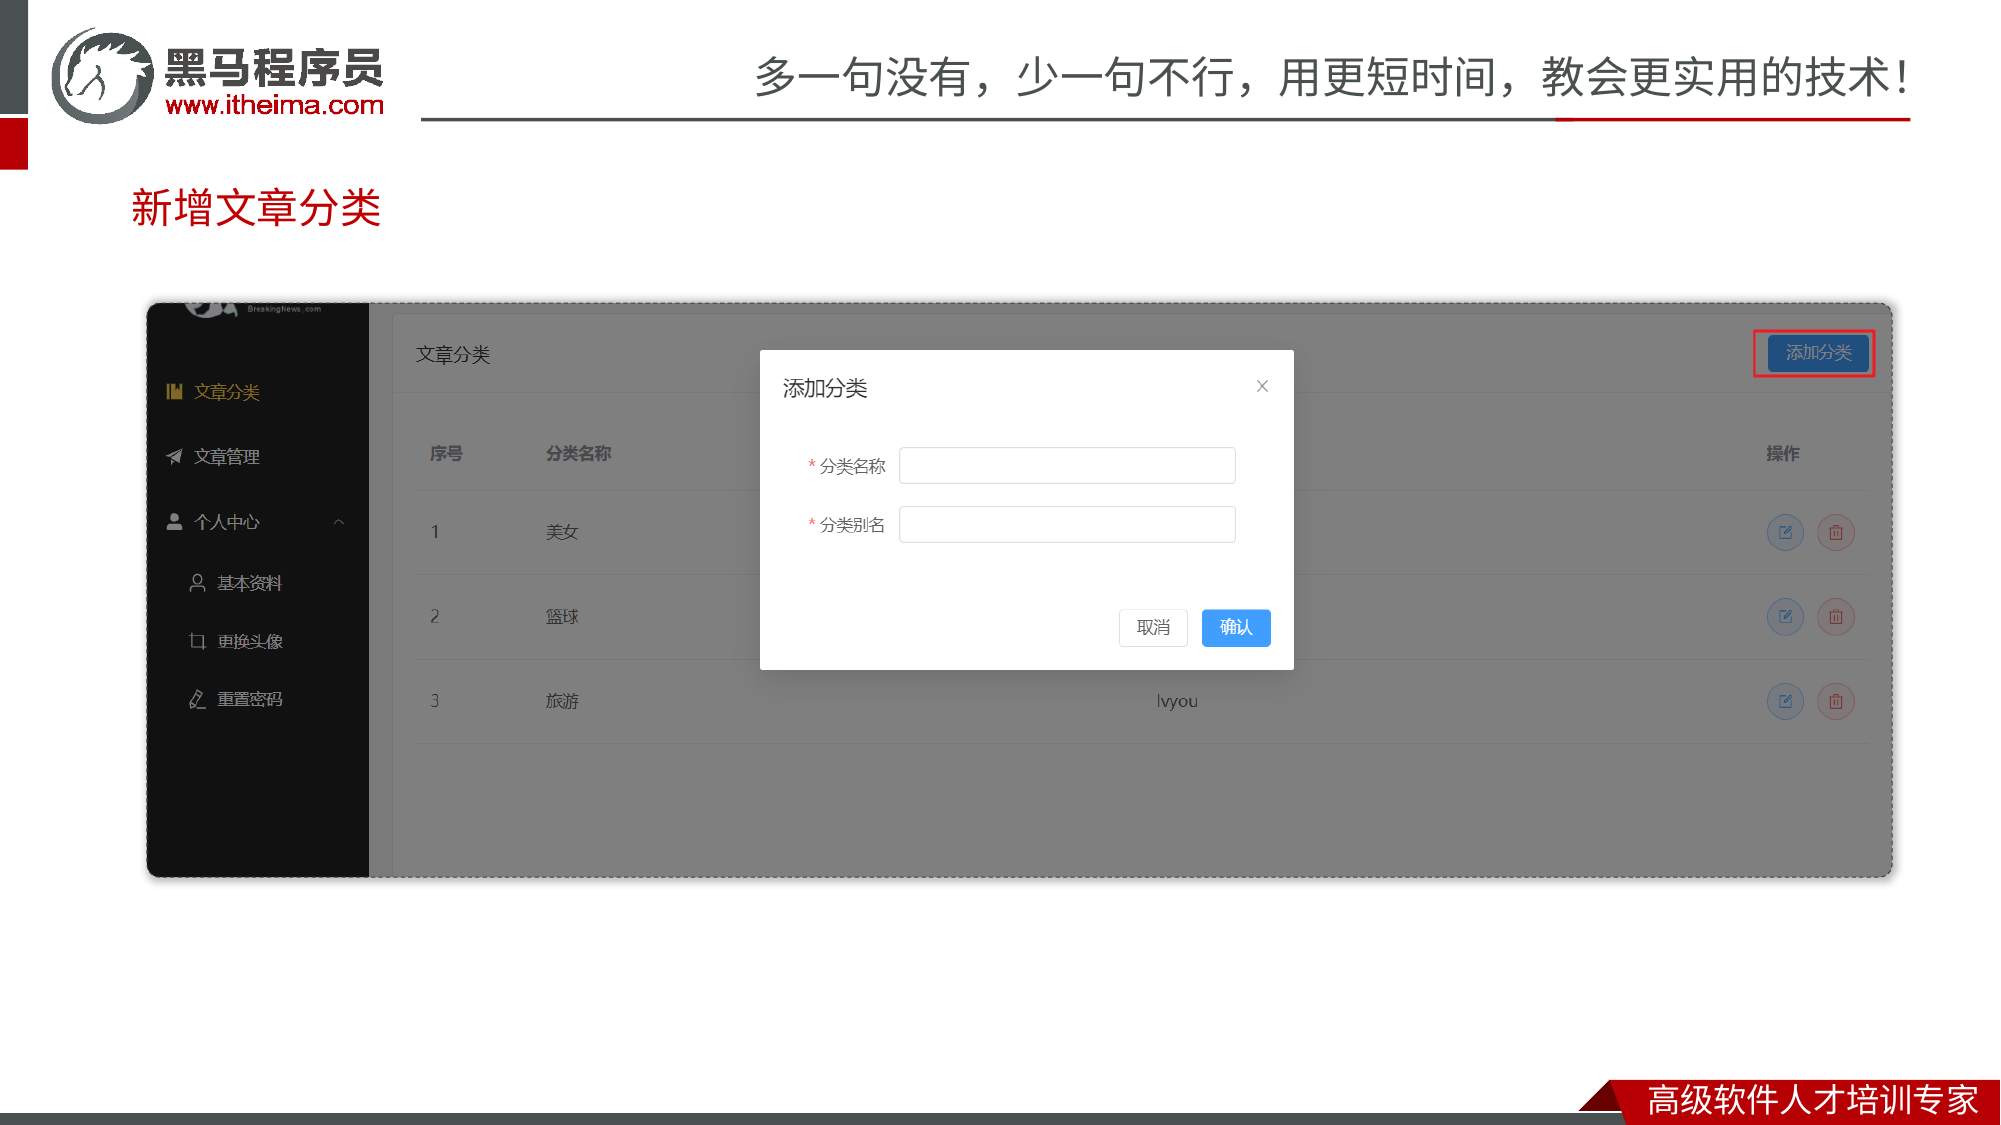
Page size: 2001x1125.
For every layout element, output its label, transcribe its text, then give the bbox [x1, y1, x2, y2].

title 新增文章分类 [116, 164, 1872, 250]
picture [146, 302, 1893, 878]
picture [50, 26, 384, 125]
